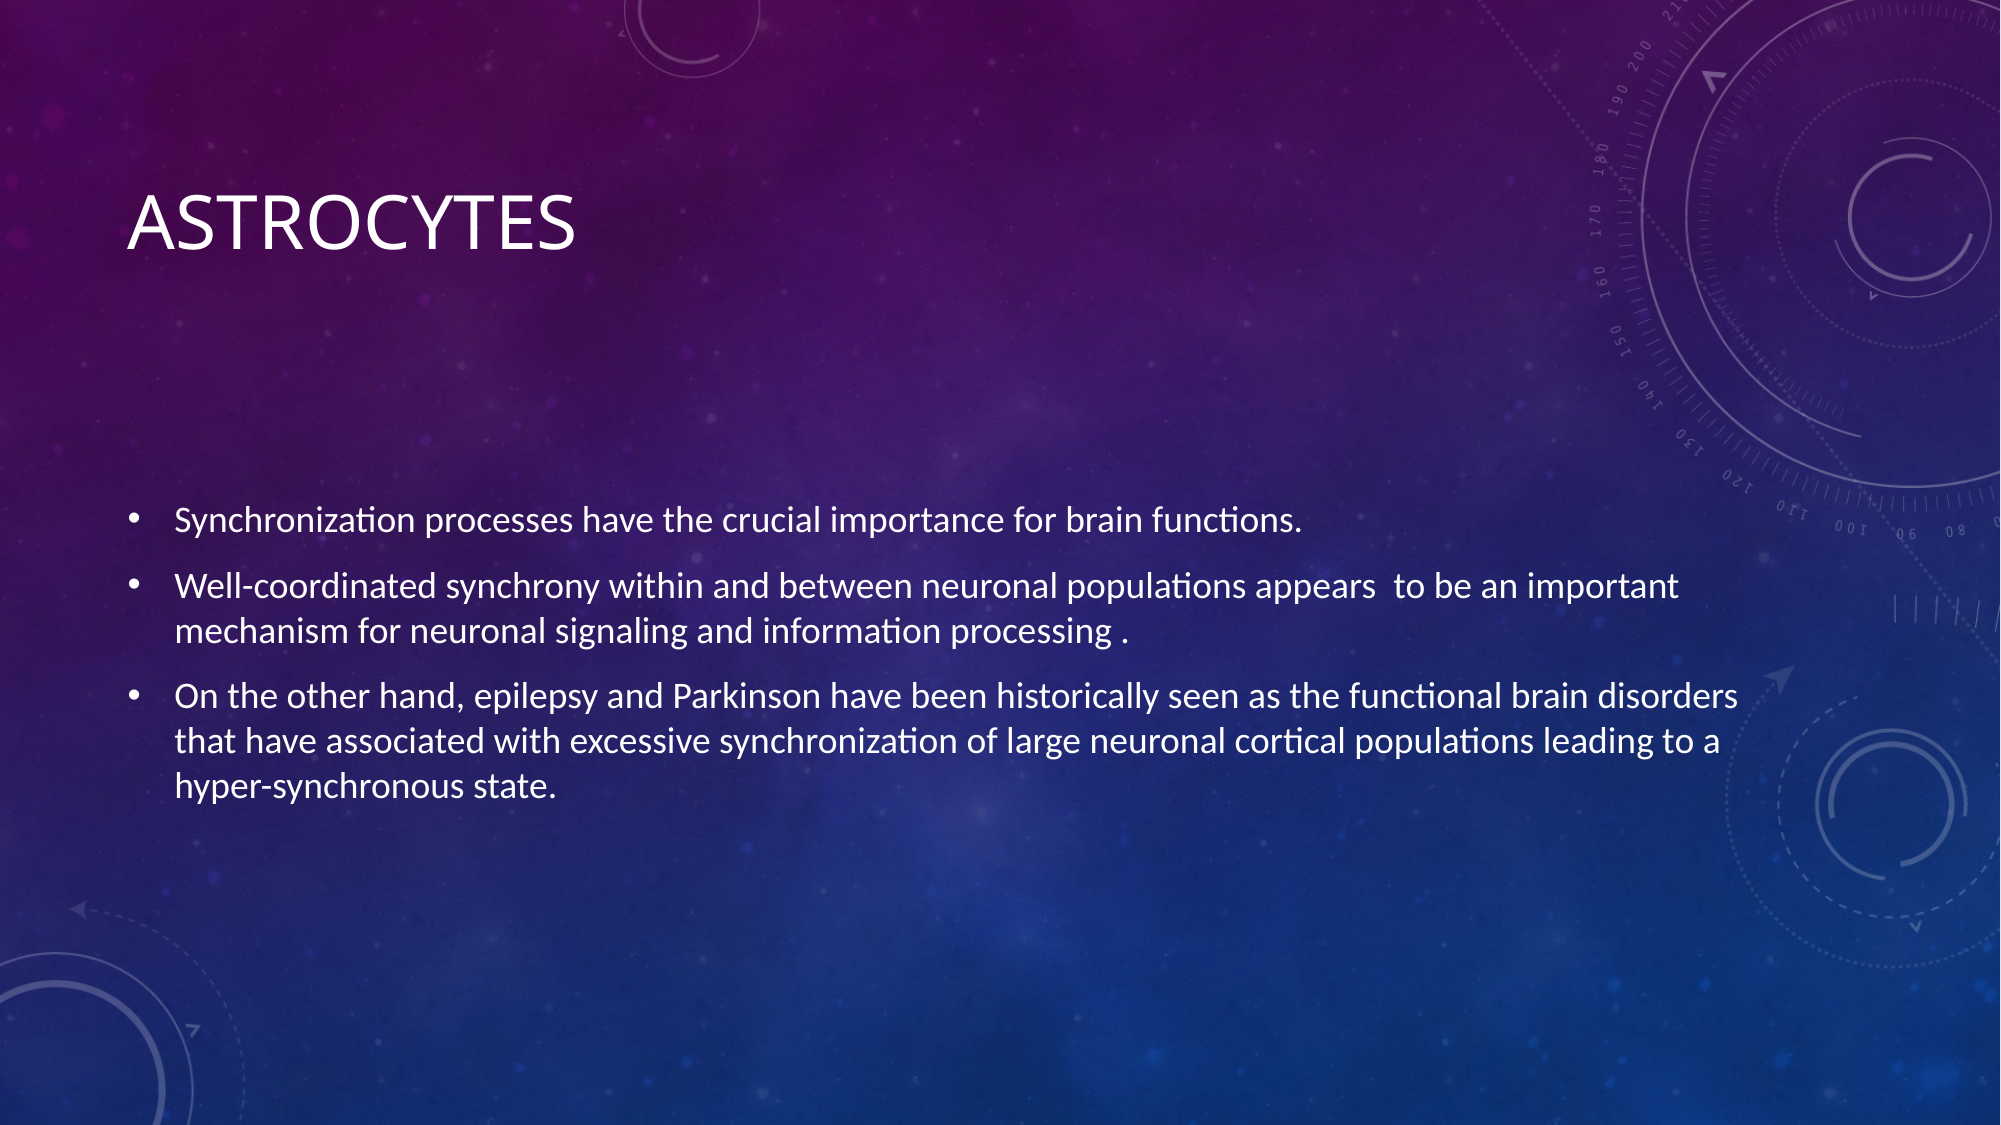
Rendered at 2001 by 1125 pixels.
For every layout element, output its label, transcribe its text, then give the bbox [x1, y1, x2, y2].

picture [0, 0, 2001, 1125]
title Astrocytes [112, 99, 1775, 339]
list Synchronization processes have the crucial importance for brain functions. Well-coordinated synchrony within and between neuronal populations appears to be an important mechanism for neuronal signaling and information processing . On the other hand, epilepsy and Parkinson have been historically seen as the functional brain disorders that have associated with excessive synchronization of large neuronal cortical populations leading to a hyper-synchronous state. [112, 351, 1775, 950]
